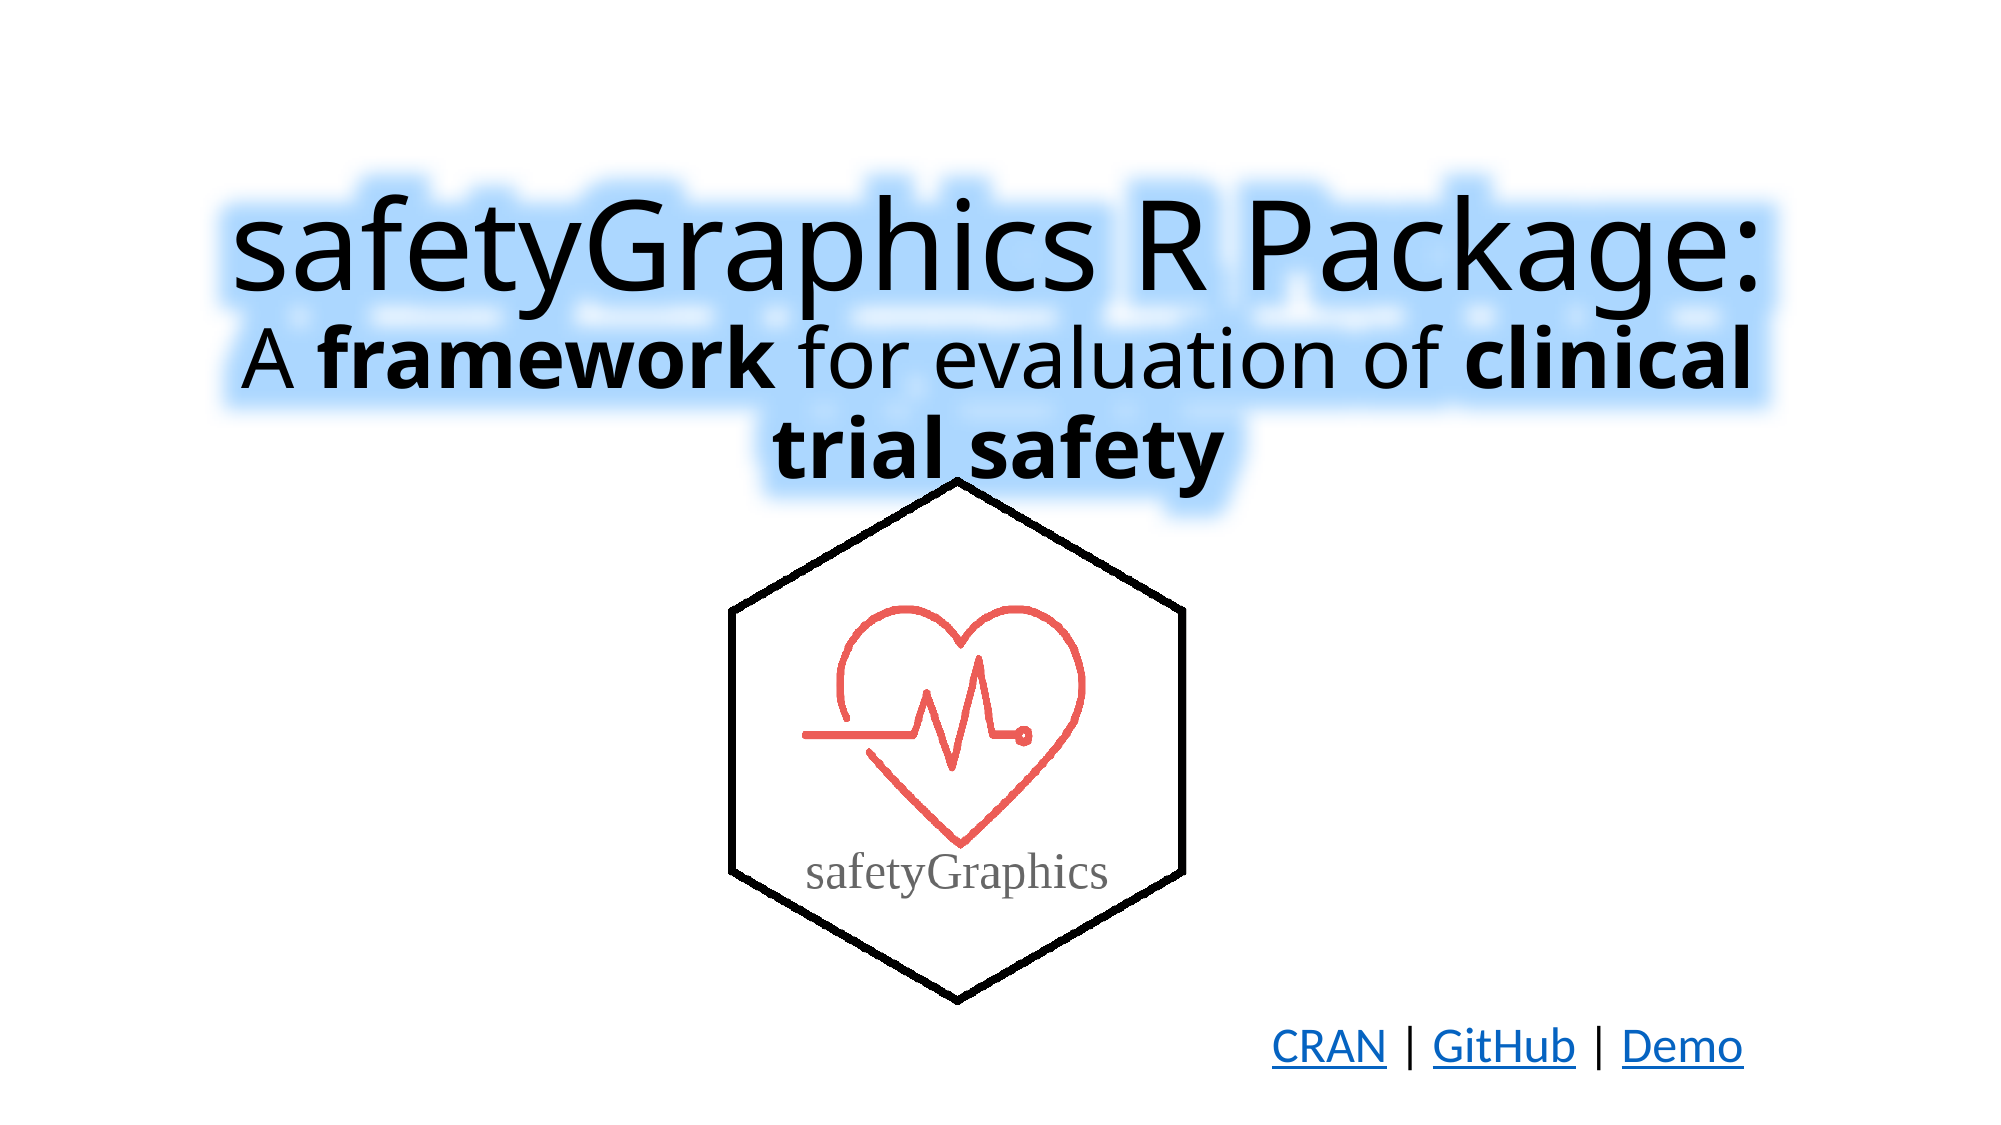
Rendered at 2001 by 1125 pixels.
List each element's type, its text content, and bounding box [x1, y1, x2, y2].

picture [728, 475, 1187, 1006]
text_box CRAN | GitHub | Demo [1257, 1005, 1898, 1081]
text_box safetyGraphics R Package: A framework for evaluation of clinical trial safety [135, 230, 1861, 449]
